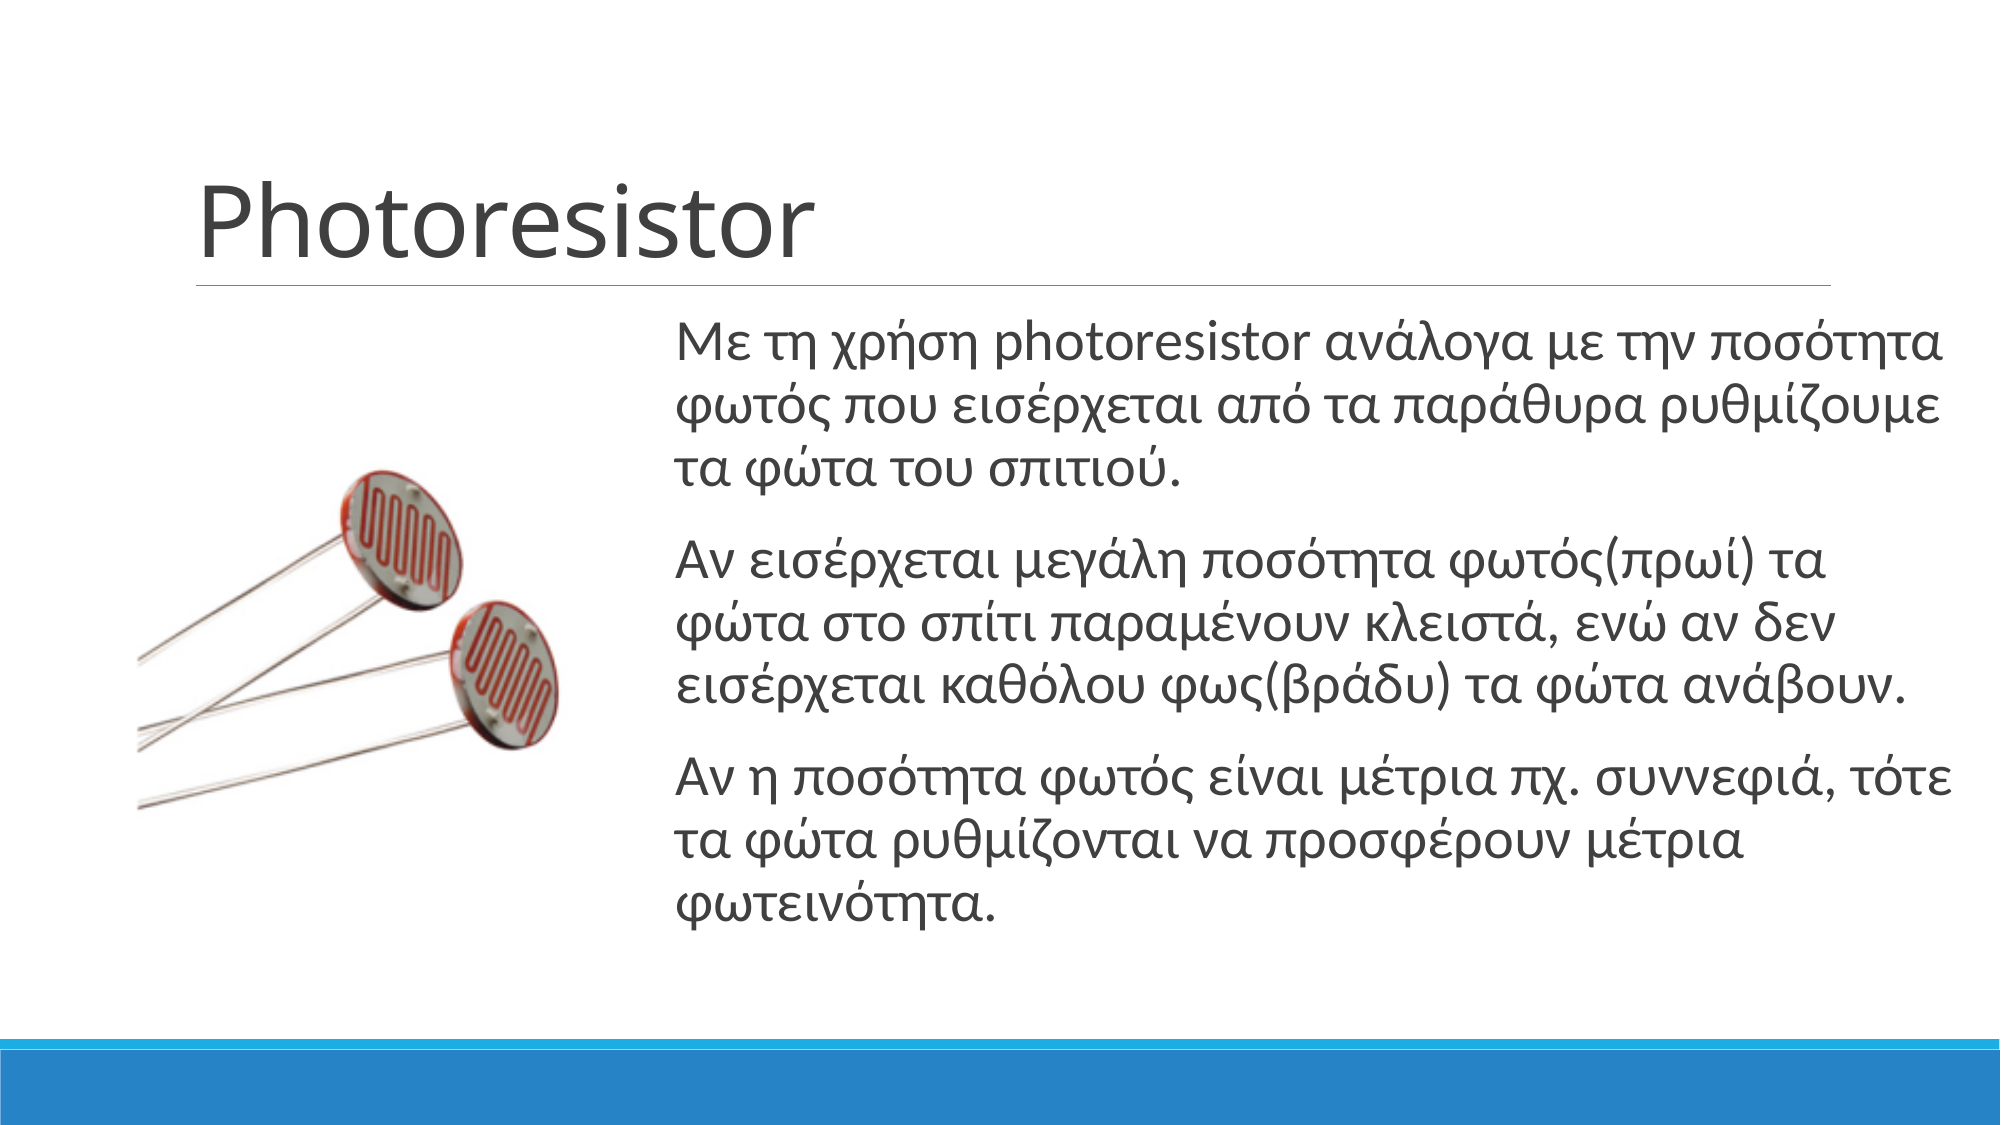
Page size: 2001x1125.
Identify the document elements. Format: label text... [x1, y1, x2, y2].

list Με τη χρήση photoresistor ανάλογα με την ποσότητα φωτός που εισέρχεται από τα παράθυρα ρυθμίζουμε τα φώτα του σπιτιού. Αν εισέρχεται μεγάλη ποσότητα φωτός(πρωί) τα φώτα στο σπίτι παραμένουν κλειστά, ενώ αν δεν εισέρχεται καθόλου φως(βράδυ) τα φώτα ανάβουν. Αν η ποσότητα φωτός είναι μέτρια πχ. συννεφιά, τότε τα φώτα ρυθμίζονται να προσφέρουν μέτρια φωτεινότητα. [660, 302, 1960, 1074]
title Photoresistor [180, 47, 1830, 285]
picture [67, 432, 629, 863]
